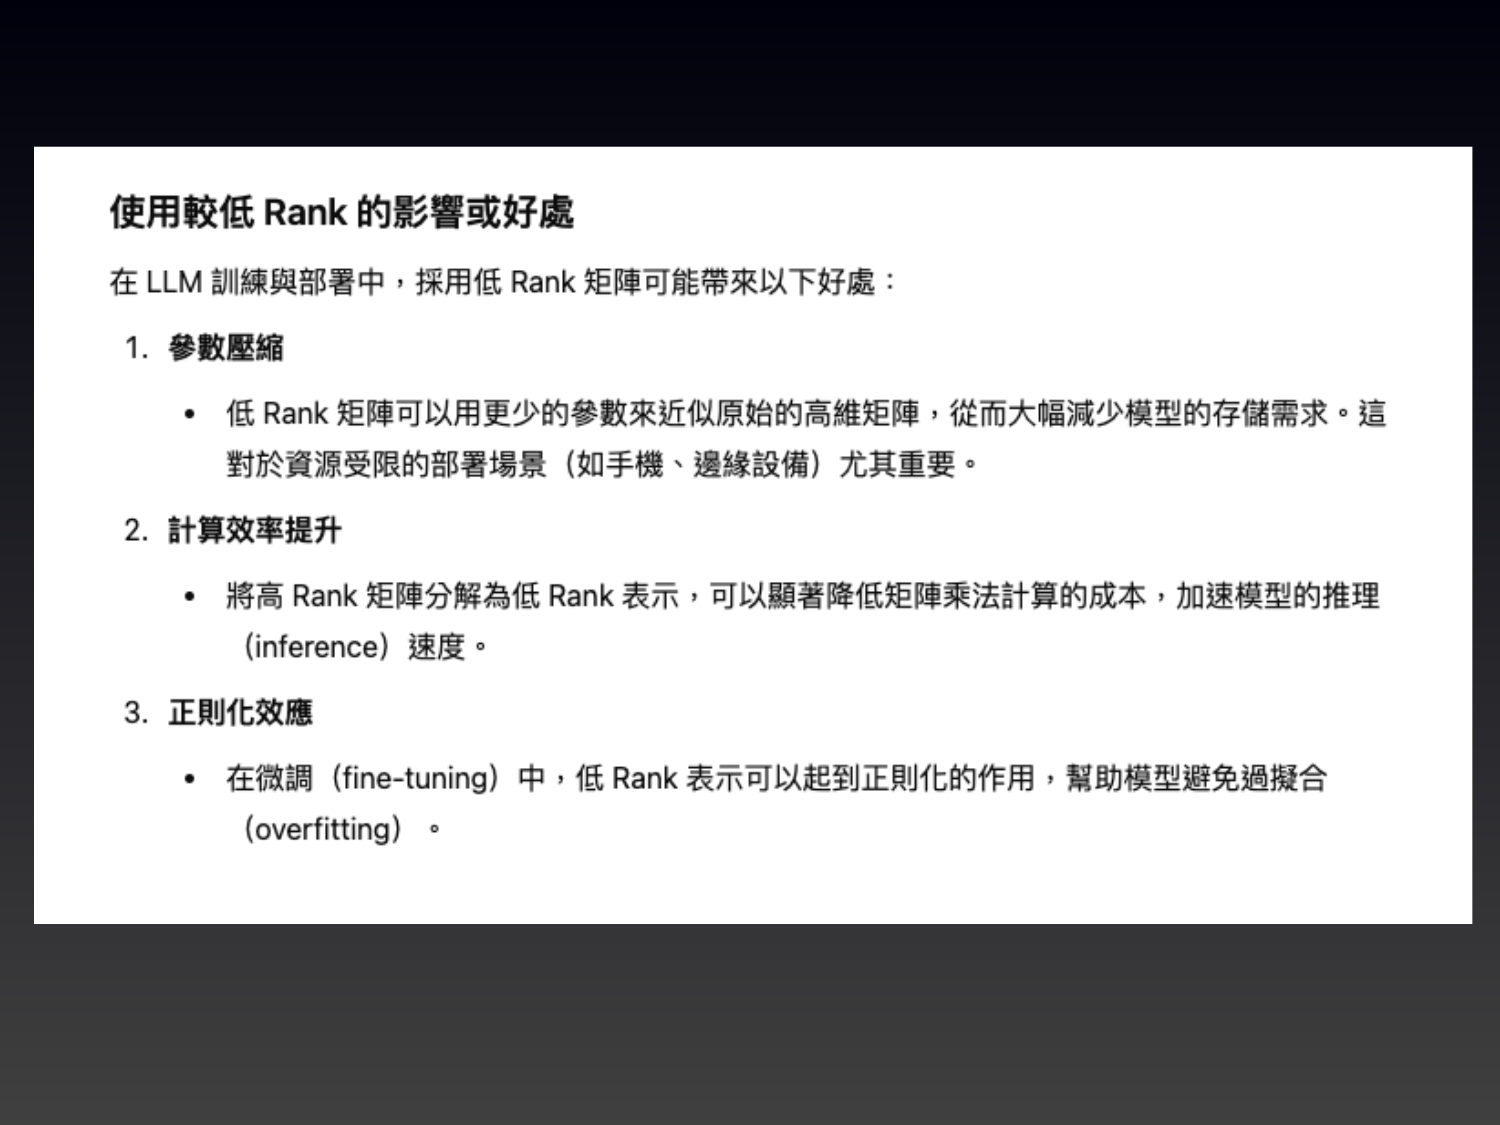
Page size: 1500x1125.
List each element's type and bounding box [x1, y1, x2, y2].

picture [33, 144, 1475, 924]
